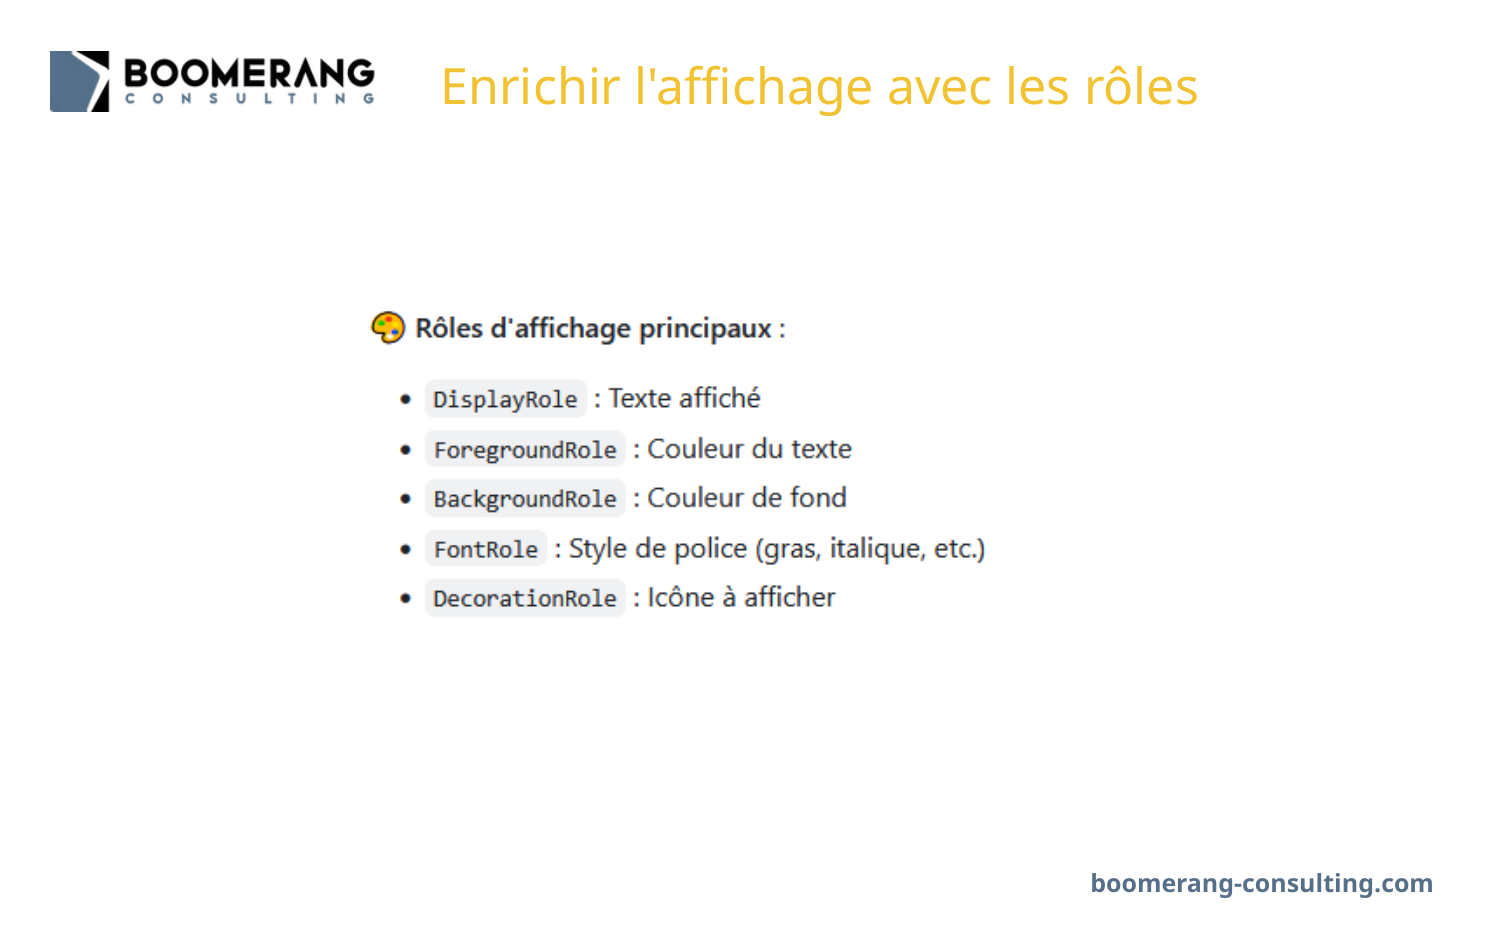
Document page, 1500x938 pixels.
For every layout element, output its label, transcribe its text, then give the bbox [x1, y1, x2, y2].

title Enrichir l'affichage avec les rôles [425, 45, 1451, 124]
picture [50, 51, 389, 112]
picture [330, 282, 1019, 634]
